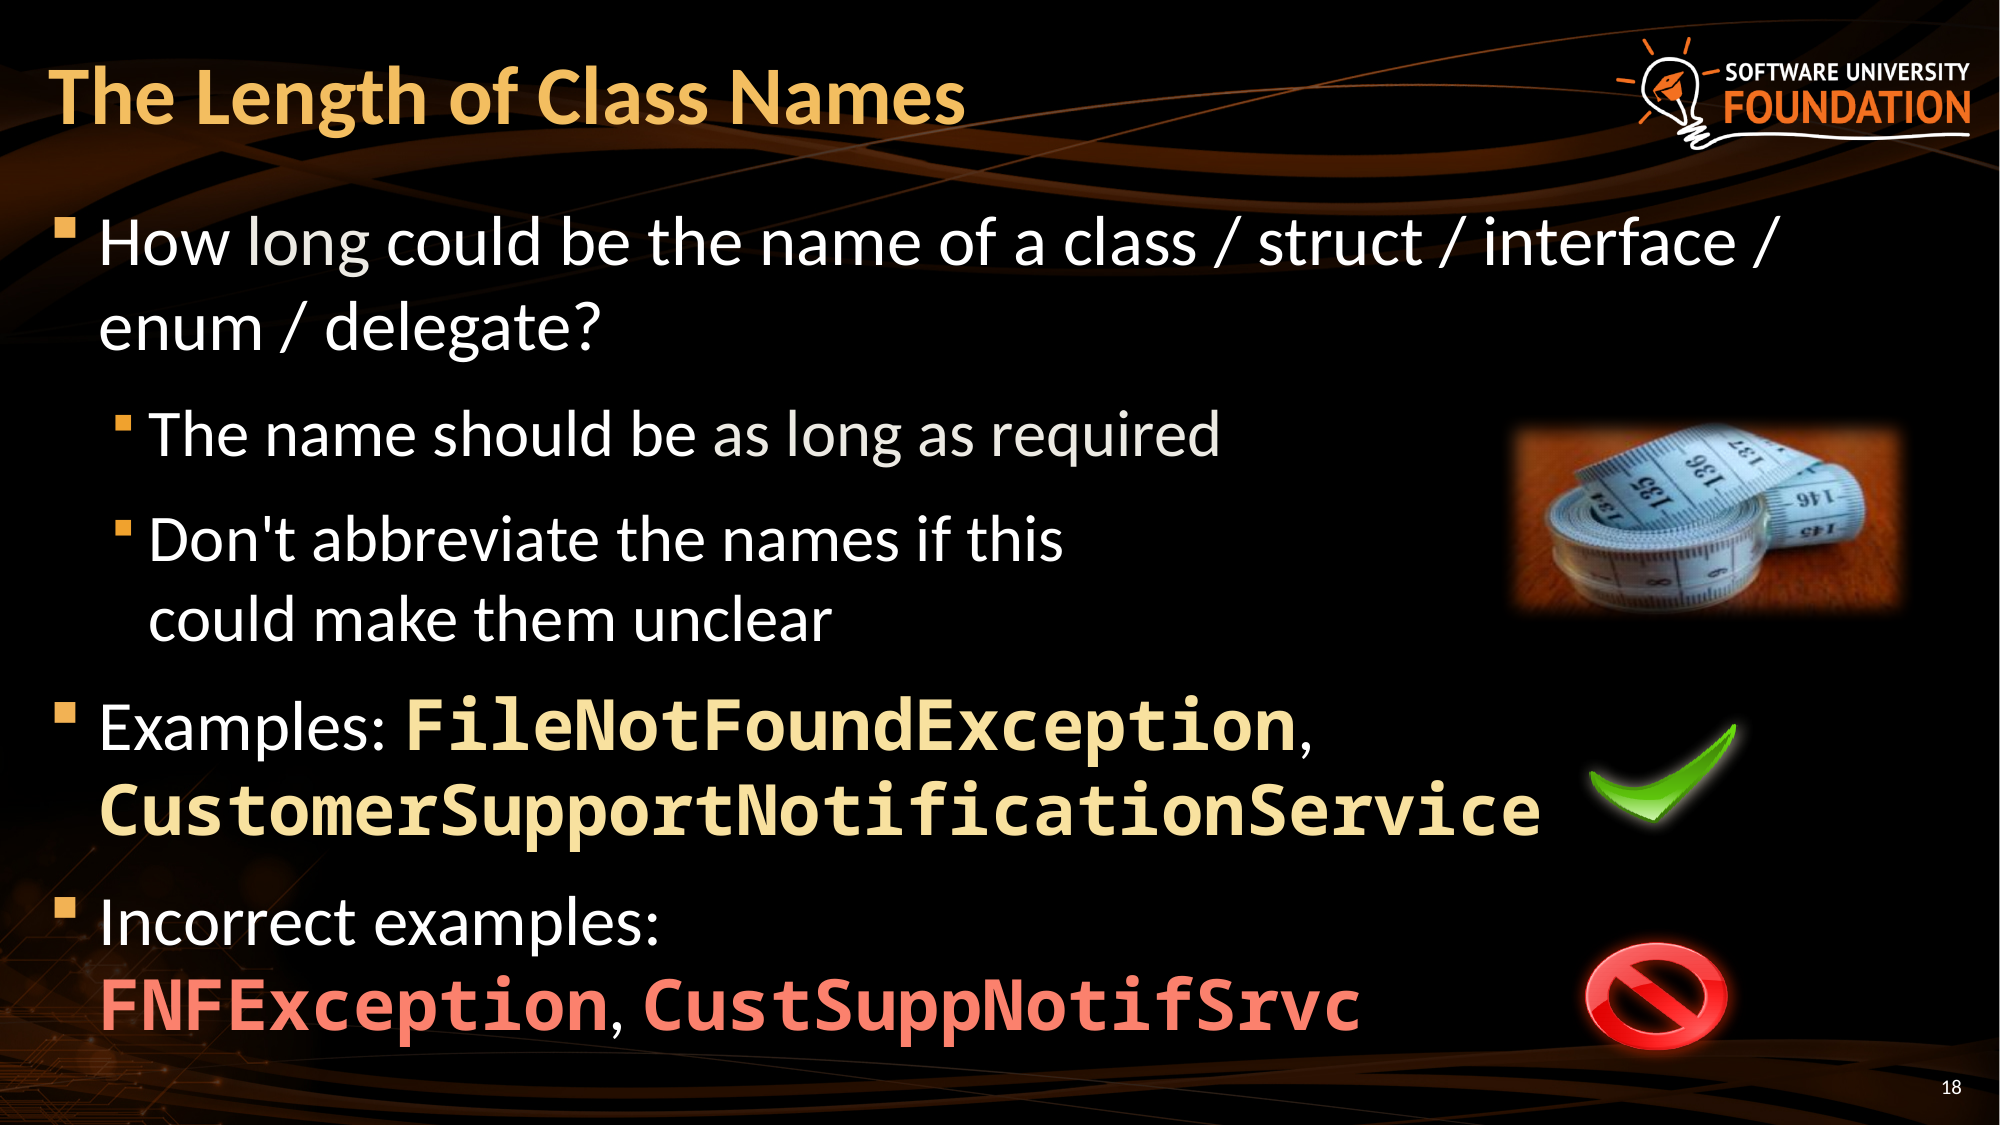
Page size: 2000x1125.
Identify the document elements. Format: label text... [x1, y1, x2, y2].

list How long could be the name of a class / struct / interface / enum / delegate? The name should be as long as required Don't abbreviate the names if this could make them unclear Examples: FileNotFoundException, CustomerSupportNotificationService Incorrect examples: FNFException, CustSuppNotifSrvc [31, 188, 1968, 1103]
title The Length of Class Names [30, 6, 1602, 189]
picture [0, 0, 2000, 1125]
list The name should address the problem we solve, not to the means used to solve it Prefer nouns from the business domain to computer science terms Examples: accounts, customers, customerAddress, accountHolder, paymentPlan, vipPlayer Incorrect examples: paymentsPriorityQueue, playersArray, accountsLinkedList, customersHashtable [1563, 701, 1755, 850]
title The Length of Class Names [1572, 930, 1744, 1064]
slide_number 19 [1577, 935, 1739, 1059]
